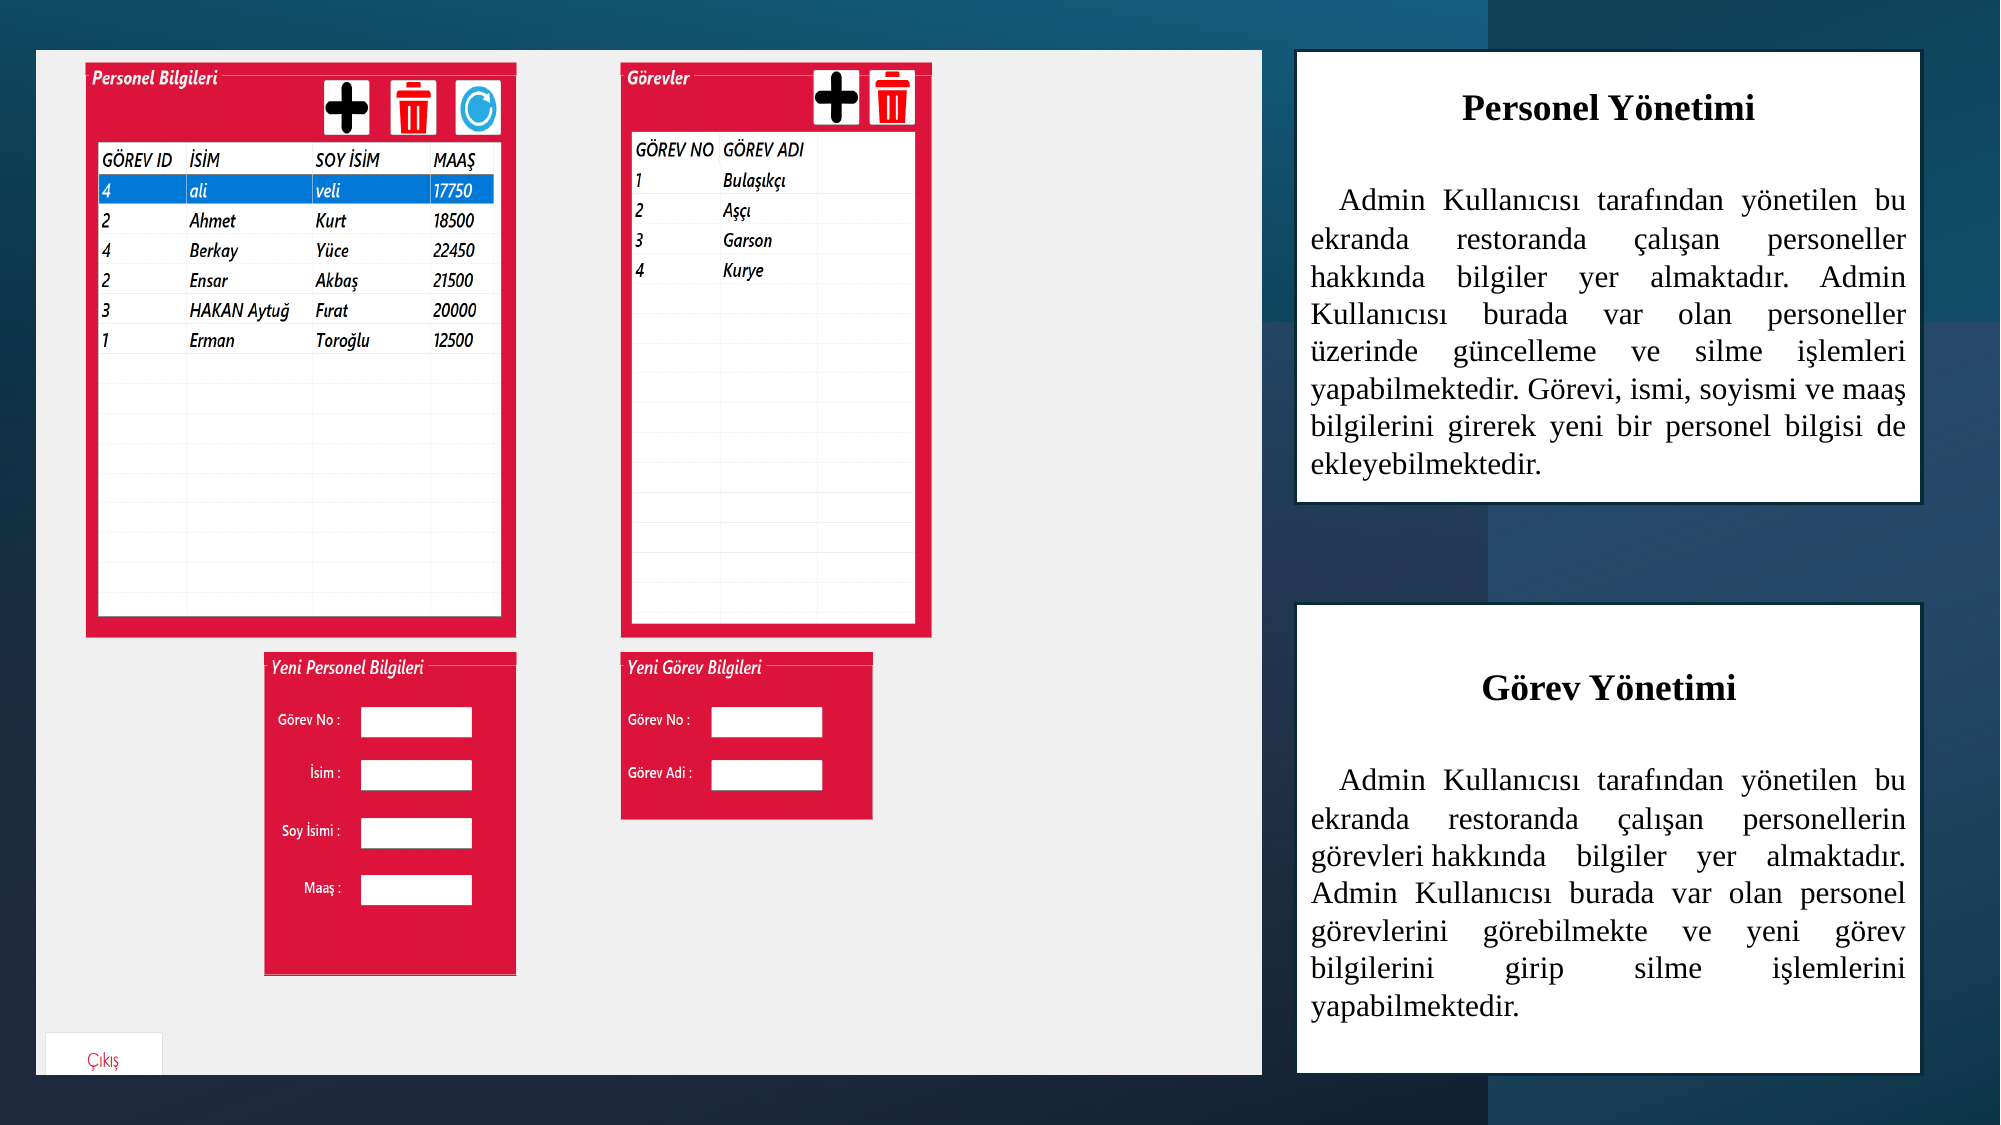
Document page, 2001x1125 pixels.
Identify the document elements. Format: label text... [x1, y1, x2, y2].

text_box [0, 321, 2000, 1125]
text_box Görev Yönetimi Admin Kullanıcısı tarafından yönetilen bu ekranda restoranda çalışan personellerin görevleri hakkında bilgiler yer almaktadır. Admin Kullanıcısı burada var olan personel görevlerini görebilmekte ve yeni görev bilgilerini girip silme işlemlerini yapabilmektedir. [1294, 617, 1924, 1076]
text_box [0, 0, 1489, 321]
text_box [1489, 0, 2000, 321]
picture [32, 26, 1952, 1089]
